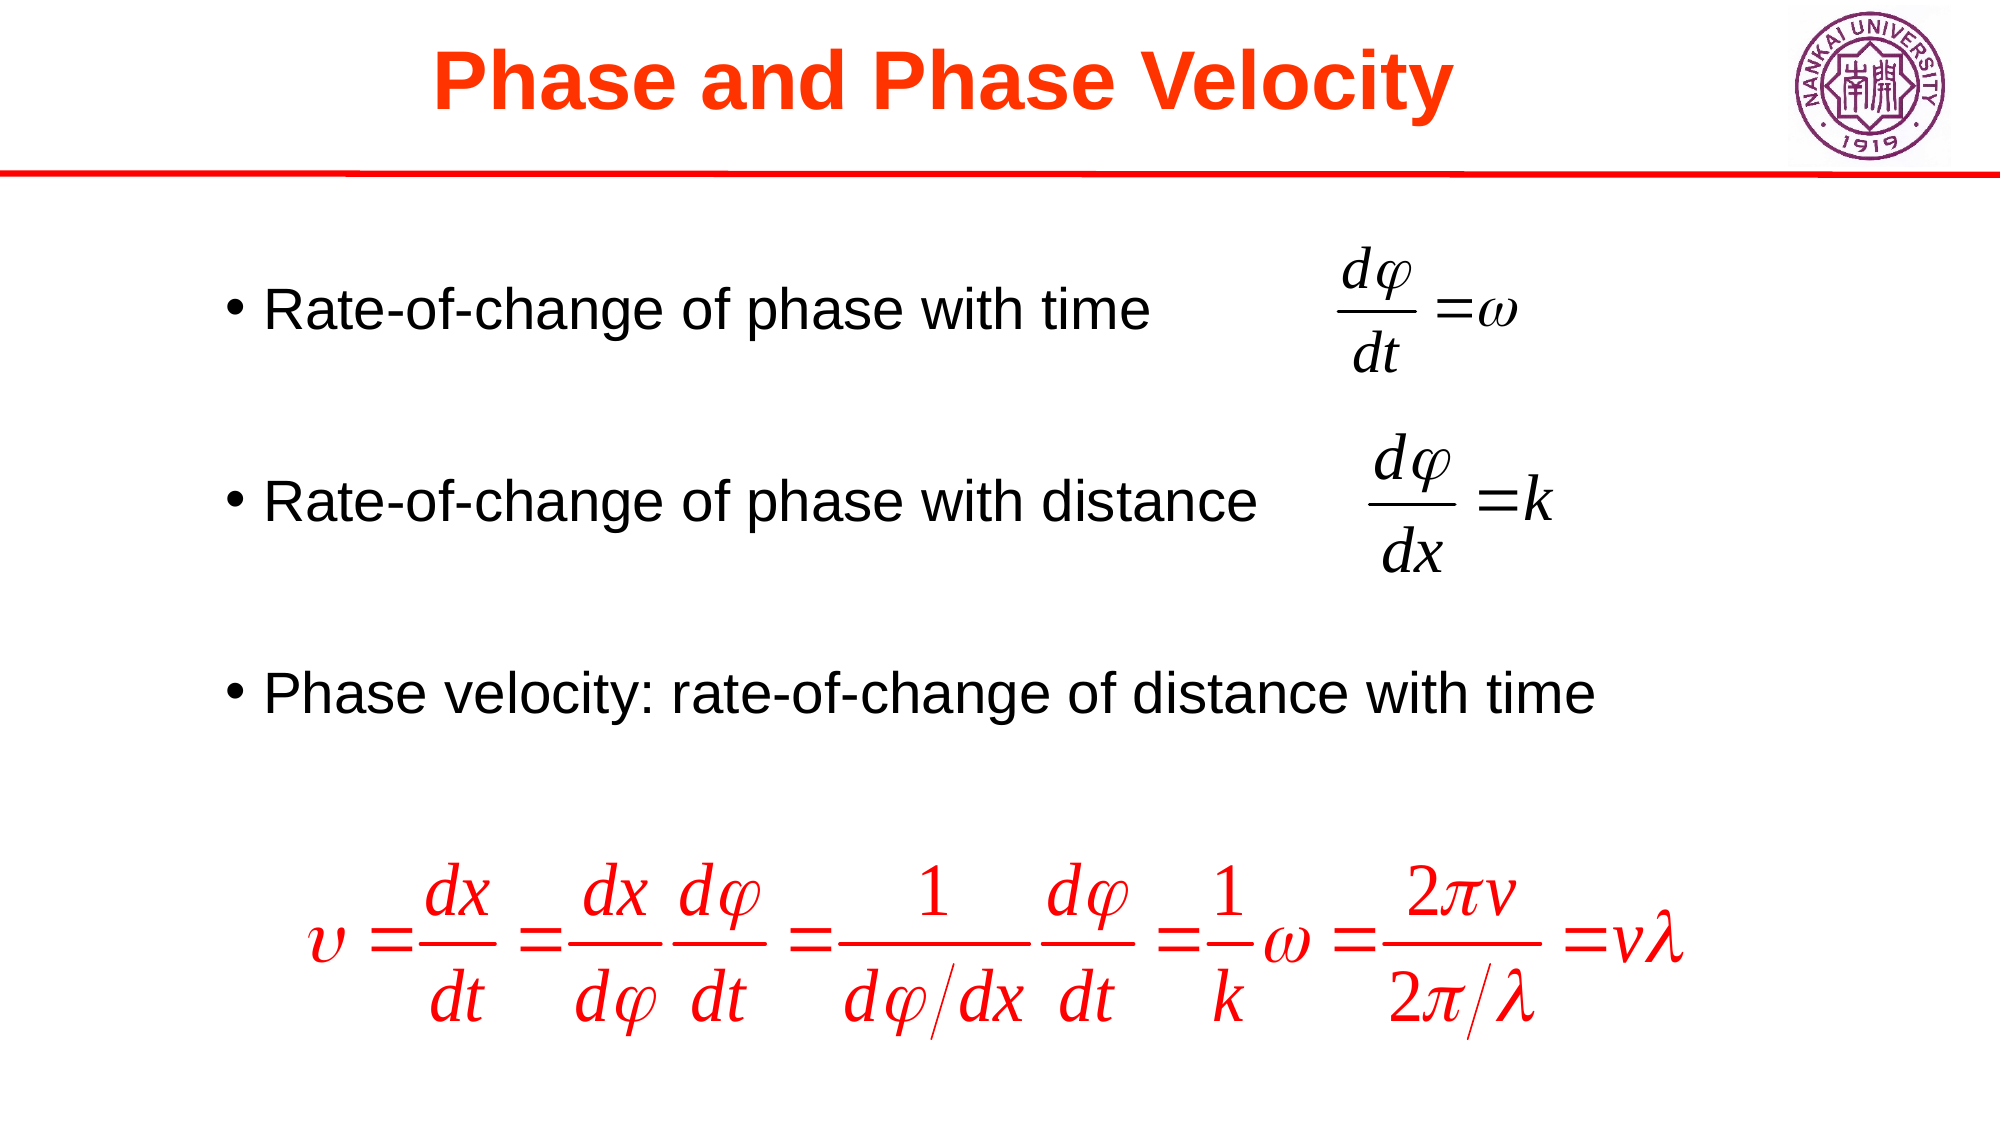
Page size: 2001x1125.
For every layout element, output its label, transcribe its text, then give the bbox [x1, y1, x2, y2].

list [1328, 231, 1528, 386]
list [1358, 416, 1568, 587]
text_box Phase and Phase Velocity [99, 5, 1788, 160]
picture [1788, 5, 1951, 167]
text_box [299, 843, 1700, 1057]
list Rate-of-change of phase with time Rate-of-change of phase with distance Phase velocity: rate-of-change of distance with time [210, 246, 1678, 990]
